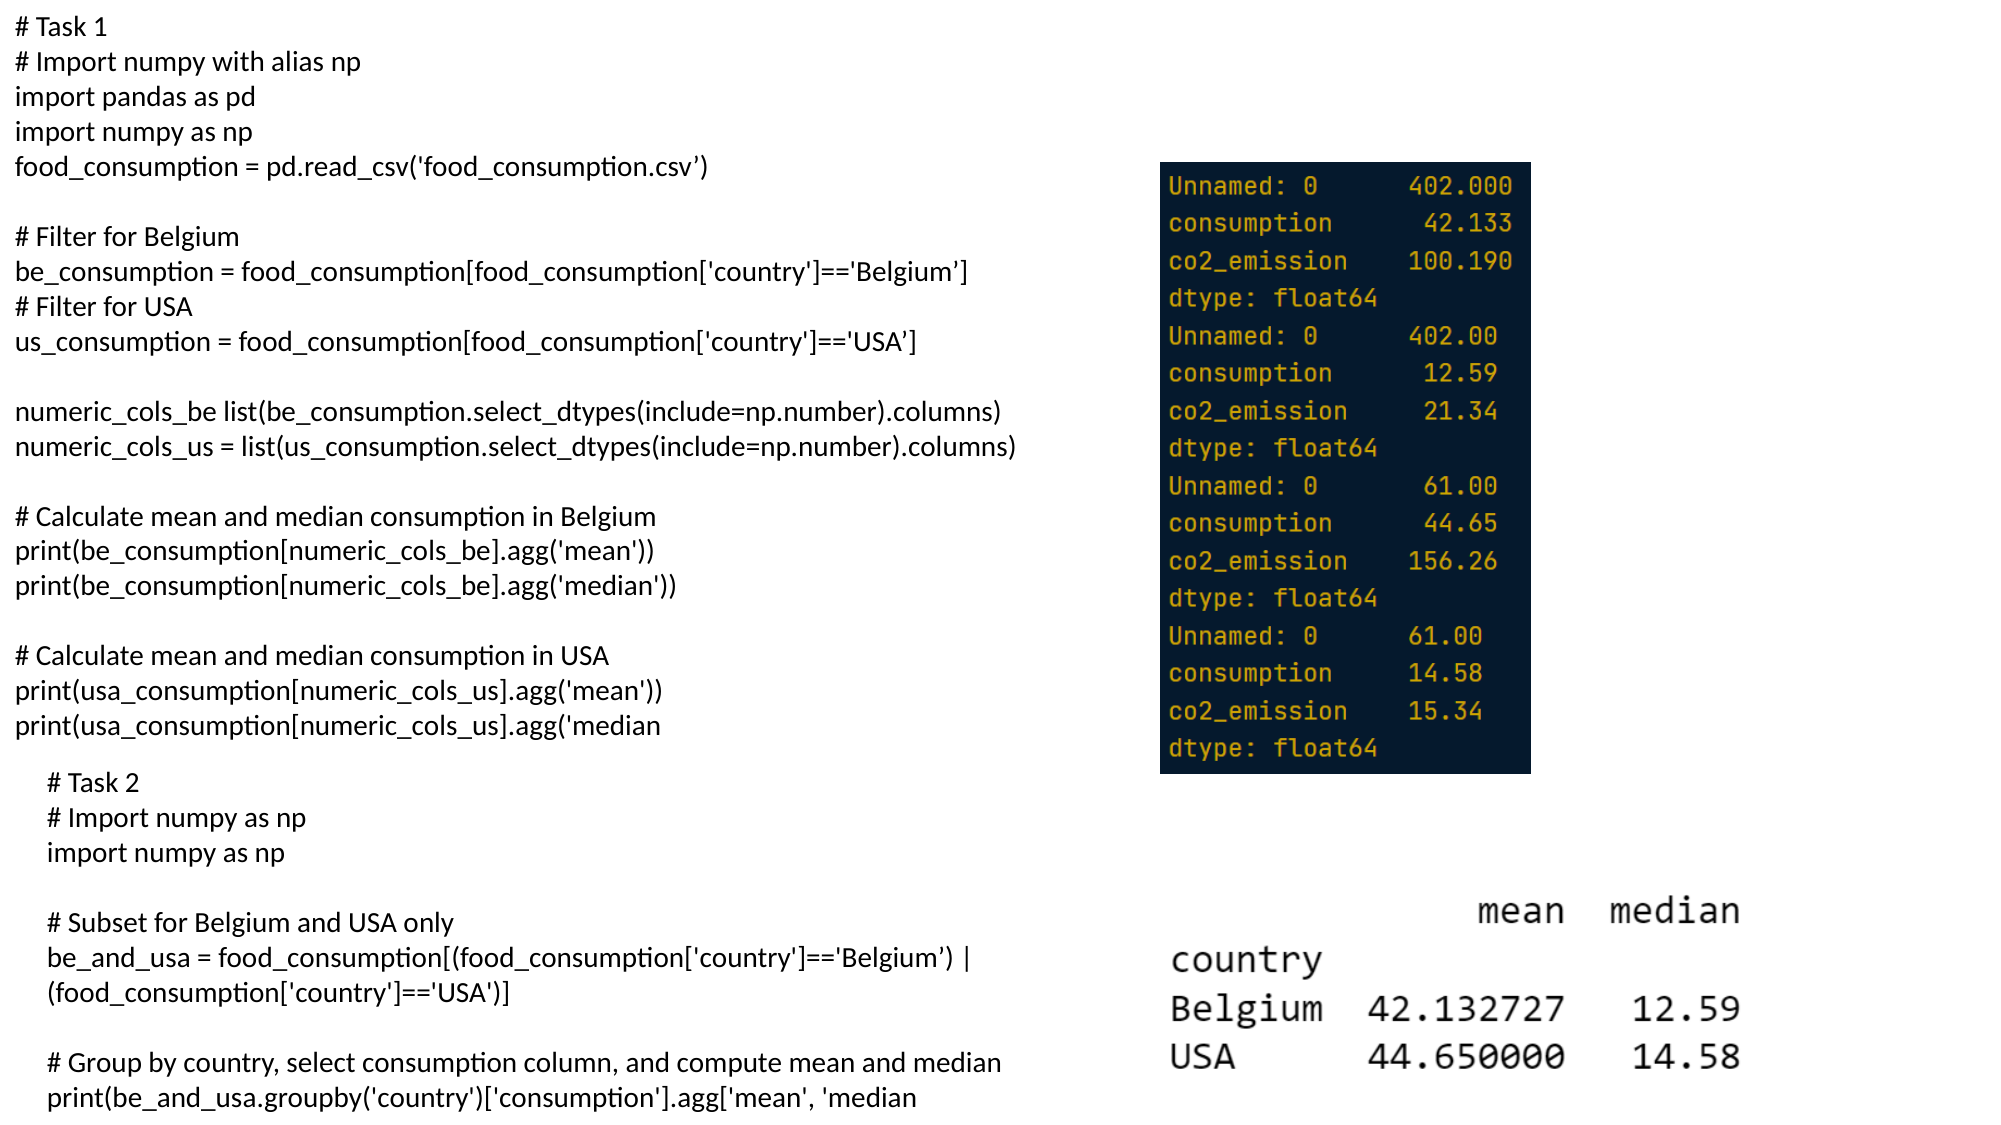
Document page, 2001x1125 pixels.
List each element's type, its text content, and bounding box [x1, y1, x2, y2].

picture [1160, 162, 1531, 774]
picture [1160, 883, 1754, 1089]
text_box # Task 1 # Import numpy with alias np import pandas as pd import numpy as np food_consumption = pd.read_csv('food_consumption.csv’) # Filter for Belgium be_consumption = food_consumption[food_consumption['country']=='Belgium’] # Filter for USA us_consumption = food_consumption[food_consumption['country']=='USA’] numeric_cols_be list(be_consumption.select_dtypes(include=np.number).columns) numeric_cols_us = list(us_consumption.select_dtypes(include=np.number).columns) # Calculate mean and median consumption in Belgium print(be_consumption[numeric_cols_be].agg('mean')) print(be_consumption[numeric_cols_be].agg('median')) # Calculate mean and median consumption in USA print(usa_consumption[numeric_cols_us].agg('mean')) print(usa_consumption[numeric_cols_us].agg('median')) [0, 0, 1608, 749]
text_box # Task 2 # Import numpy as np import numpy as np # Subset for Belgium and USA only be_and_usa = food_consumption[(food_consumption['country']=='Belgium’) | (food_consumption['country']=='USA')] # Group by country, select consumption column, and compute mean and median print(be_and_usa.groupby('country')['consumption'].agg['mean', 'median'])) [32, 756, 1135, 1121]
